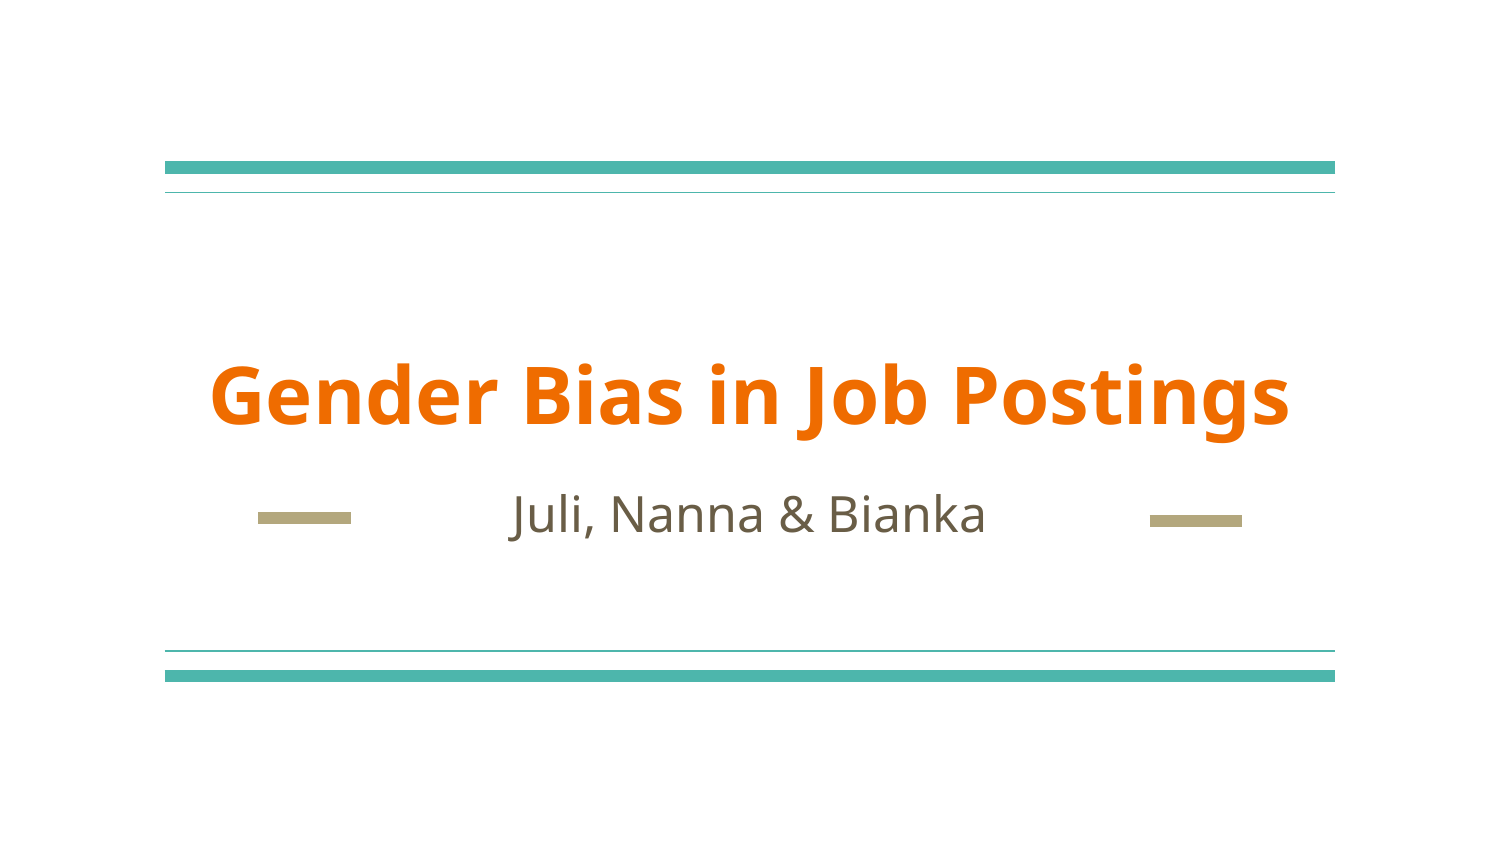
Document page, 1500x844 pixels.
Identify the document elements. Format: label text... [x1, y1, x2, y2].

subtitle Juli, Nanna & Bianka [350, 467, 1150, 598]
title Gender Bias in Job Postings [164, 287, 1336, 456]
